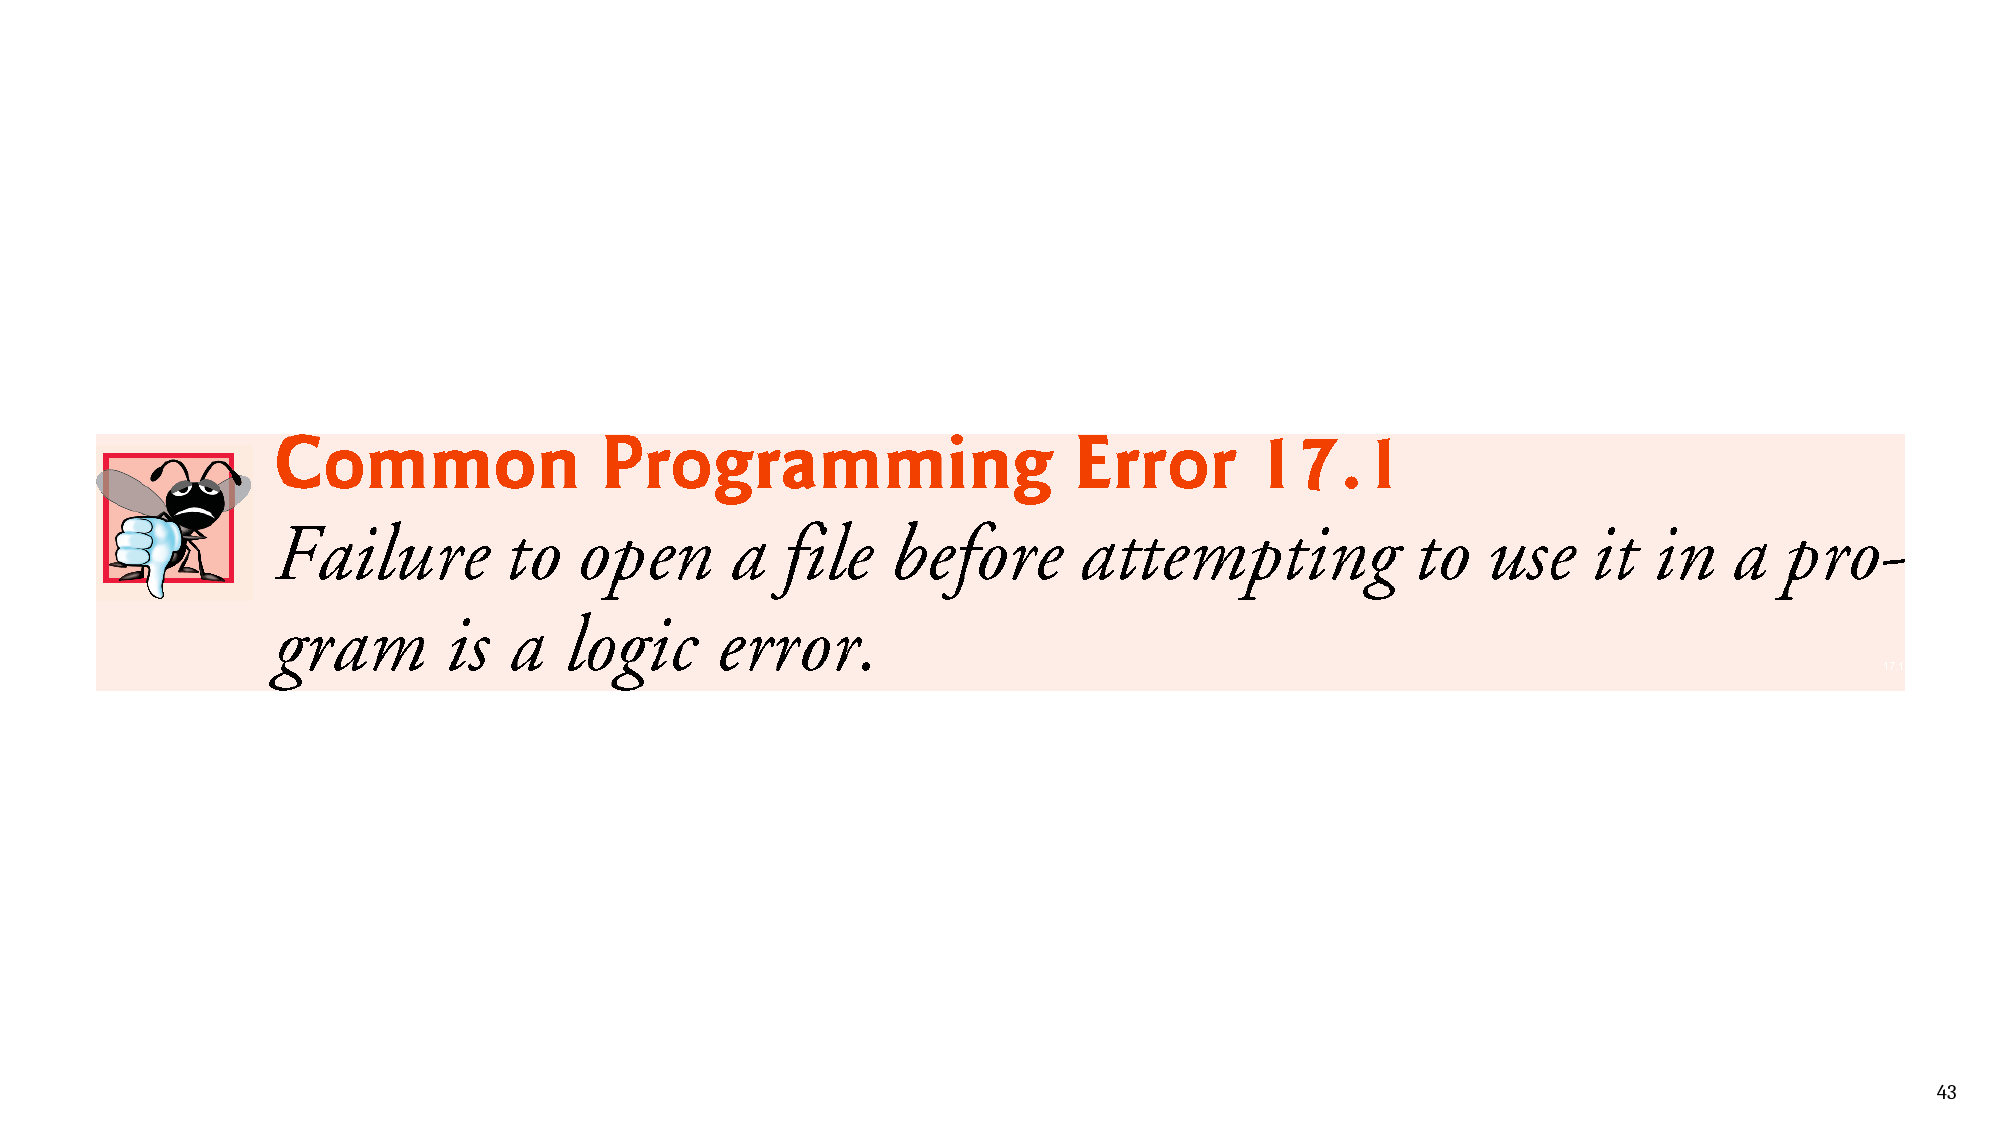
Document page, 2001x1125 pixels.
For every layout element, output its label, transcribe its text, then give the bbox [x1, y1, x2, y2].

slide_number 43 [1891, 1051, 1972, 1112]
picture [0, 337, 2000, 788]
